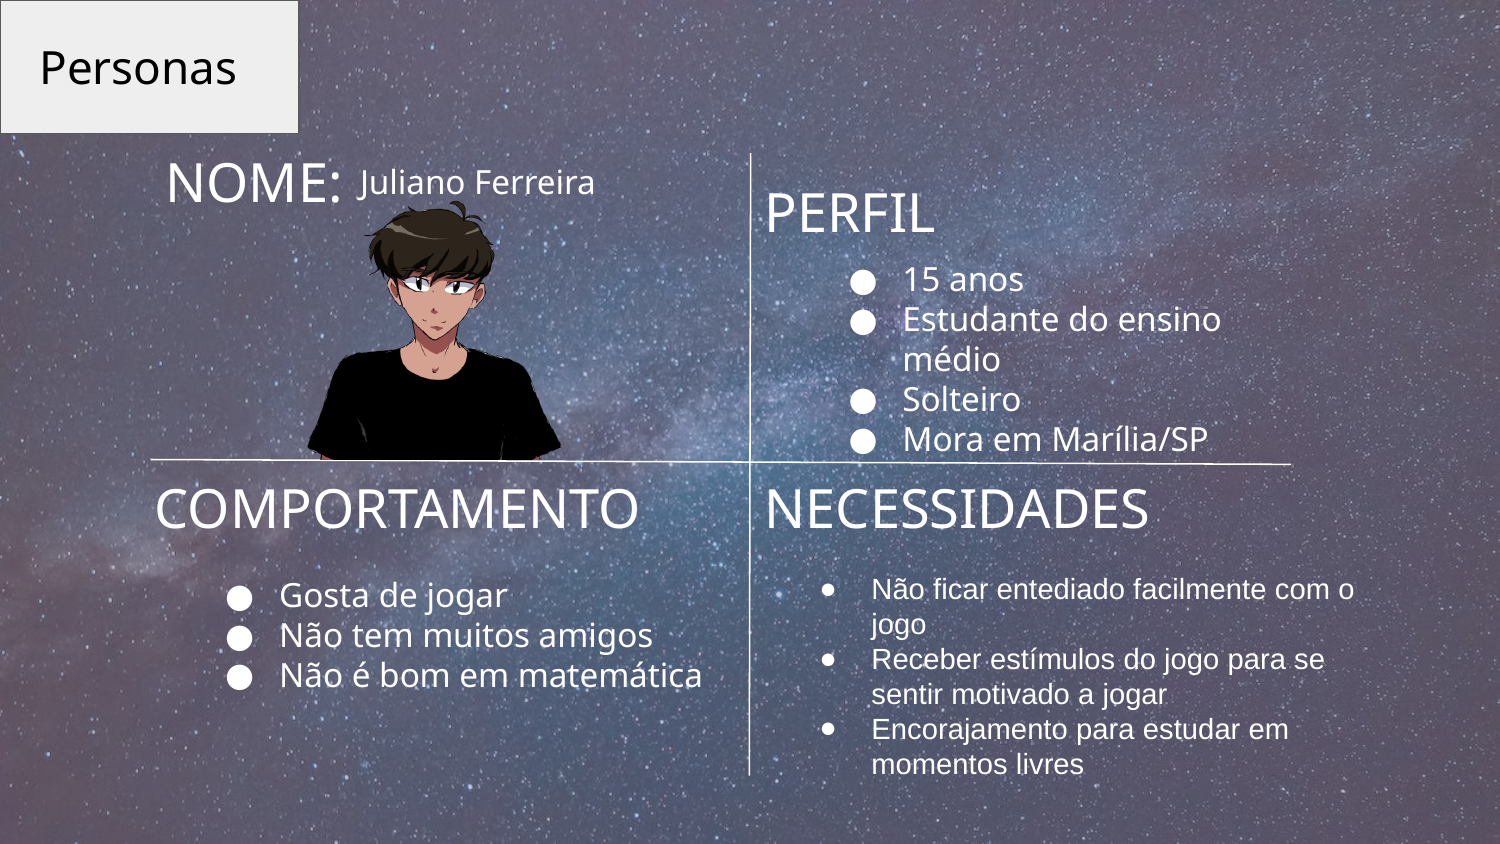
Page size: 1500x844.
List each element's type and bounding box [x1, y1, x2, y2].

text_box [572, 459, 1292, 465]
text_box [150, 459, 294, 465]
picture [0, 0, 1500, 844]
